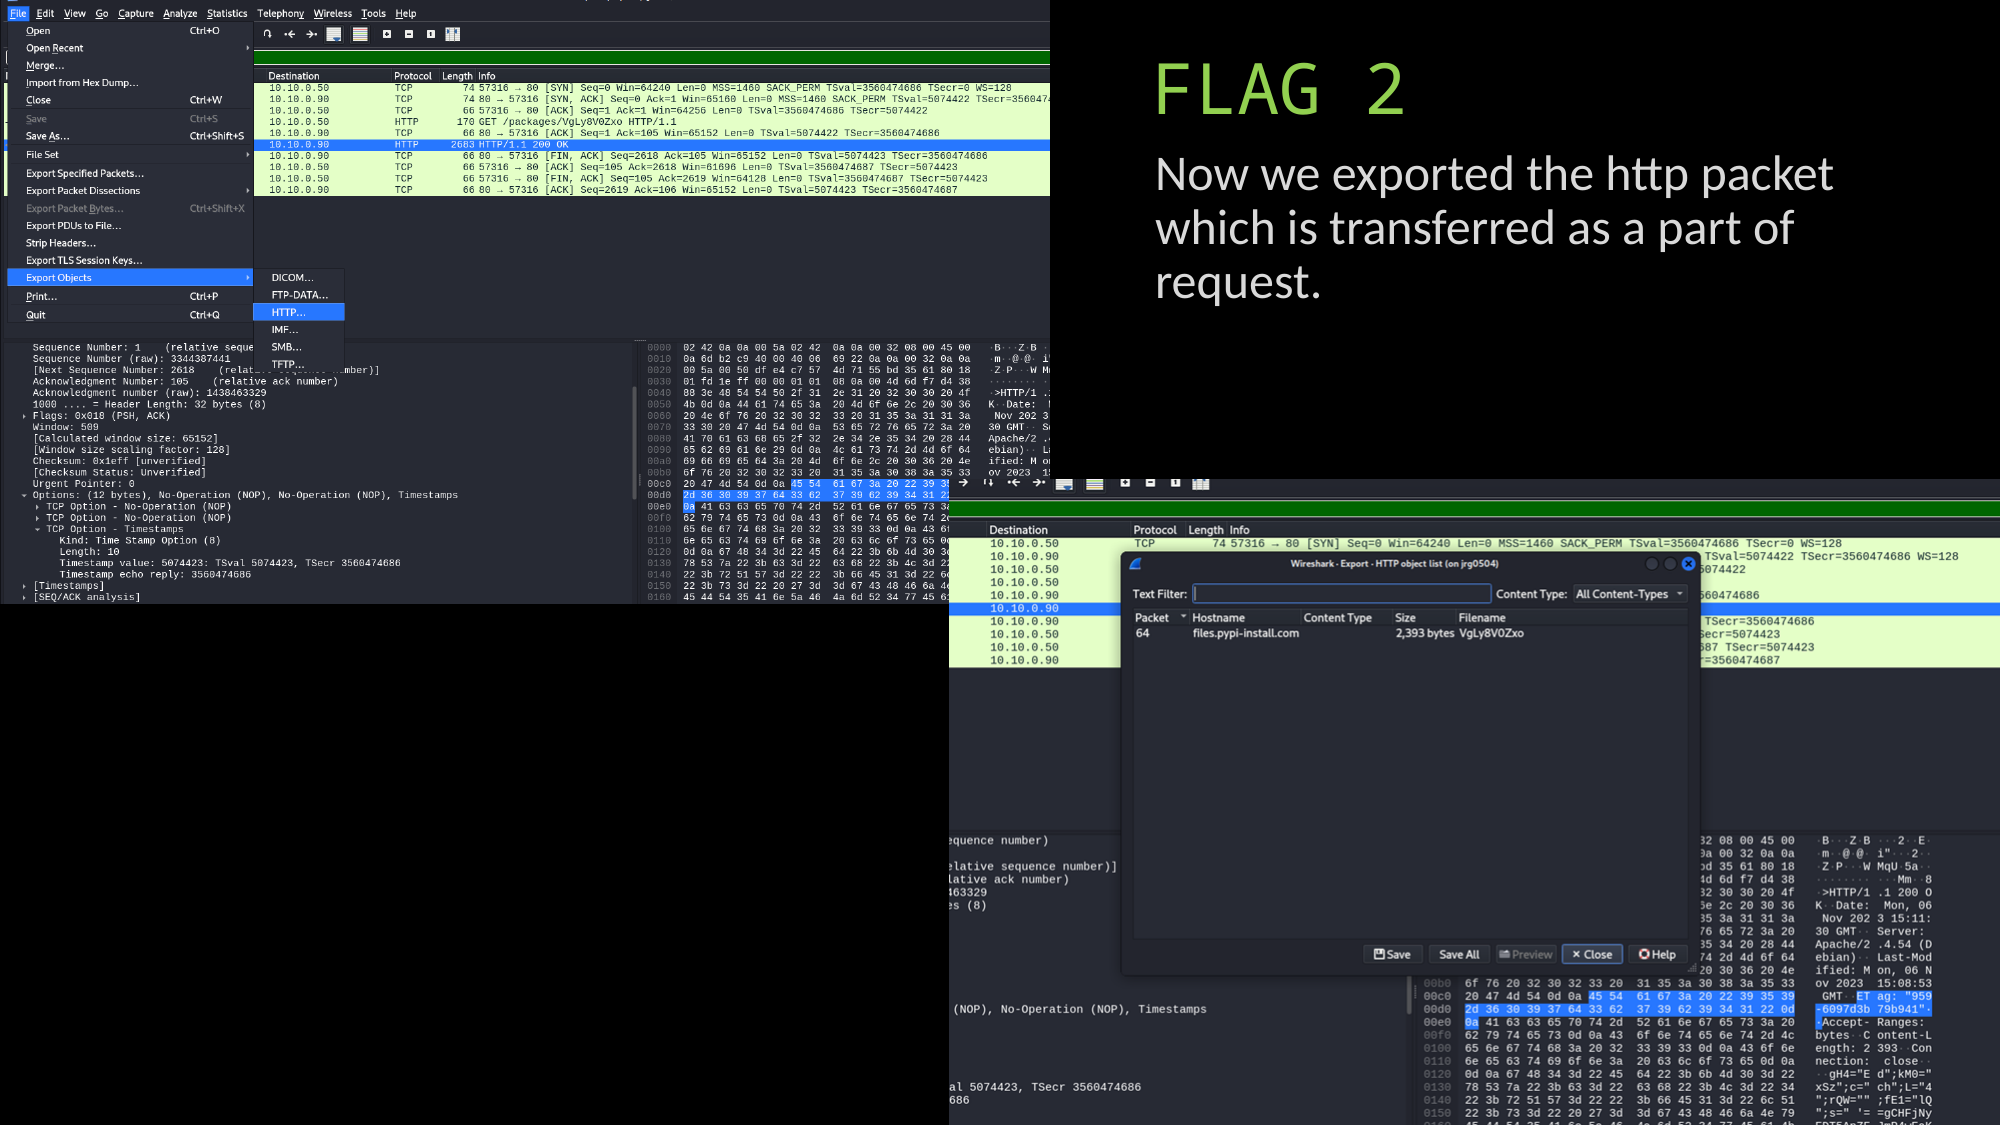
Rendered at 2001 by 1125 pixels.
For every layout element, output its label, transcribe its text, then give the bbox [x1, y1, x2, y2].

list Now we exported the http packet which is transferred as a part of request. [1140, 140, 1975, 440]
picture [0, 0, 2000, 1125]
title FLAG 2 [1137, 37, 1650, 138]
